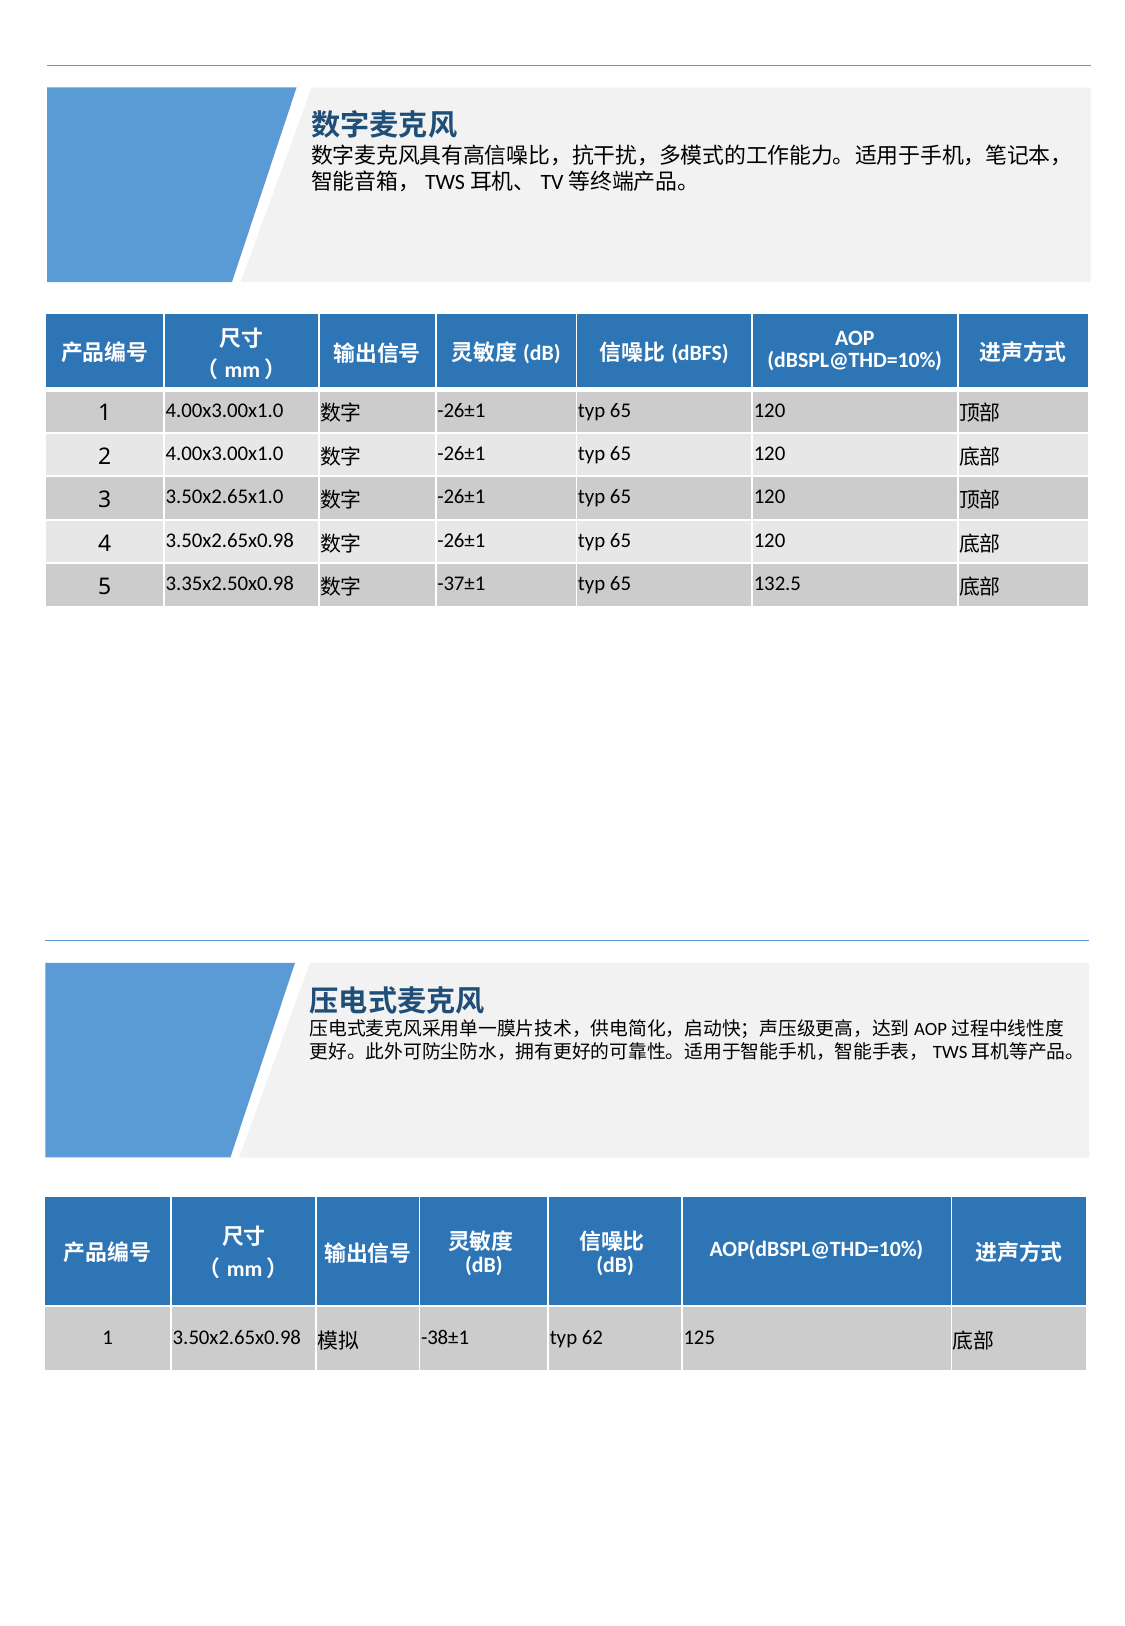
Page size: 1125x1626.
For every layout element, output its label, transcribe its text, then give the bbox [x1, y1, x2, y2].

table_cell 4.00x3.00x1.0 [165, 392, 318, 432]
table_header 输出信号 [317, 1197, 419, 1305]
table_header 产品编号 [45, 1197, 170, 1305]
table_cell 顶部 [959, 392, 1088, 432]
table_cell typ 65 [577, 564, 751, 606]
table_header 灵敏度(dB) [420, 1197, 547, 1305]
table_header 产品编号 [46, 314, 163, 387]
table_cell 3.35x2.50x0.98 [165, 564, 318, 606]
table_cell 数字 [320, 434, 435, 475]
table_header 进声方式 [959, 314, 1088, 387]
table_header 尺寸（mm） [165, 314, 318, 387]
table_cell 3.50x2.65x0.98 [165, 521, 318, 562]
table_cell 数字 [320, 477, 435, 519]
text_box 数字麦克风 数字麦克风具有高信噪比，抗干扰，多模式的工作能力。适用于手机，笔记本，智能音箱，TWS耳机、TV等终端产品。 [296, 99, 1091, 202]
table_cell typ 65 [577, 477, 751, 519]
text_box [46, 86, 299, 284]
text_box [44, 961, 297, 1159]
table_header 信噪比(dB) [549, 1197, 681, 1305]
table_cell 3.50x2.65x1.0 [165, 477, 318, 519]
table_cell 4.00x3.00x1.0 [165, 434, 318, 475]
table_header 信噪比(dBFS) [577, 314, 751, 387]
table_header AOP (dBSPL@THD=10%) [753, 314, 957, 387]
table_cell 125 [683, 1307, 951, 1370]
table_cell 3.50x2.65x0.98 [172, 1307, 315, 1370]
table_cell 底部 [952, 1307, 1086, 1370]
table_cell typ 65 [577, 434, 751, 475]
table_cell 顶部 [959, 477, 1088, 519]
table_header 输出信号 [320, 314, 435, 387]
table_cell 数字 [320, 521, 435, 562]
table_cell typ 62 [549, 1307, 681, 1370]
table_cell -37±1 [437, 564, 576, 606]
table_cell 数字 [320, 392, 435, 432]
table_cell -26±1 [437, 477, 576, 519]
table_cell -26±1 [437, 392, 576, 432]
table_cell 底部 [959, 564, 1088, 606]
table_cell 4 [46, 521, 163, 562]
table_cell -26±1 [437, 521, 576, 562]
table_header 进声方式 [952, 1197, 1086, 1305]
table_cell typ 65 [577, 521, 751, 562]
table_cell 120 [753, 477, 957, 519]
table_cell 底部 [959, 434, 1088, 475]
table_cell -26±1 [437, 434, 576, 475]
table_cell 数字 [320, 564, 435, 606]
table_cell 模拟 [317, 1307, 419, 1370]
table_cell 2 [46, 434, 163, 475]
text_box [237, 961, 1091, 1159]
table_cell typ 65 [577, 392, 751, 432]
table_cell 3 [46, 477, 163, 519]
table_cell 1 [45, 1307, 170, 1370]
text_box [239, 86, 1092, 284]
table_cell 120 [753, 392, 957, 432]
table_cell 120 [753, 434, 957, 475]
table_header AOP(dBSPL@THD=10%) [683, 1197, 951, 1305]
table_cell 5 [46, 564, 163, 606]
table_header 灵敏度(dB) [437, 314, 576, 387]
table_cell 132.5 [753, 564, 957, 606]
table_cell 120 [753, 521, 957, 562]
text_box 压电式麦克风 压电式麦克风采用单一膜片技术，供电简化，启动快；声压级更高，达到AOP过程中线性度更好。此外可防尘防水，拥有更好的可靠性。适用于智能手机，智能手表，TWS耳机等产品。 [294, 974, 1089, 1070]
table_cell 1 [46, 392, 163, 432]
table_cell 底部 [959, 521, 1088, 562]
table_cell -38±1 [420, 1307, 547, 1370]
table_header 尺寸（mm） [172, 1197, 315, 1305]
